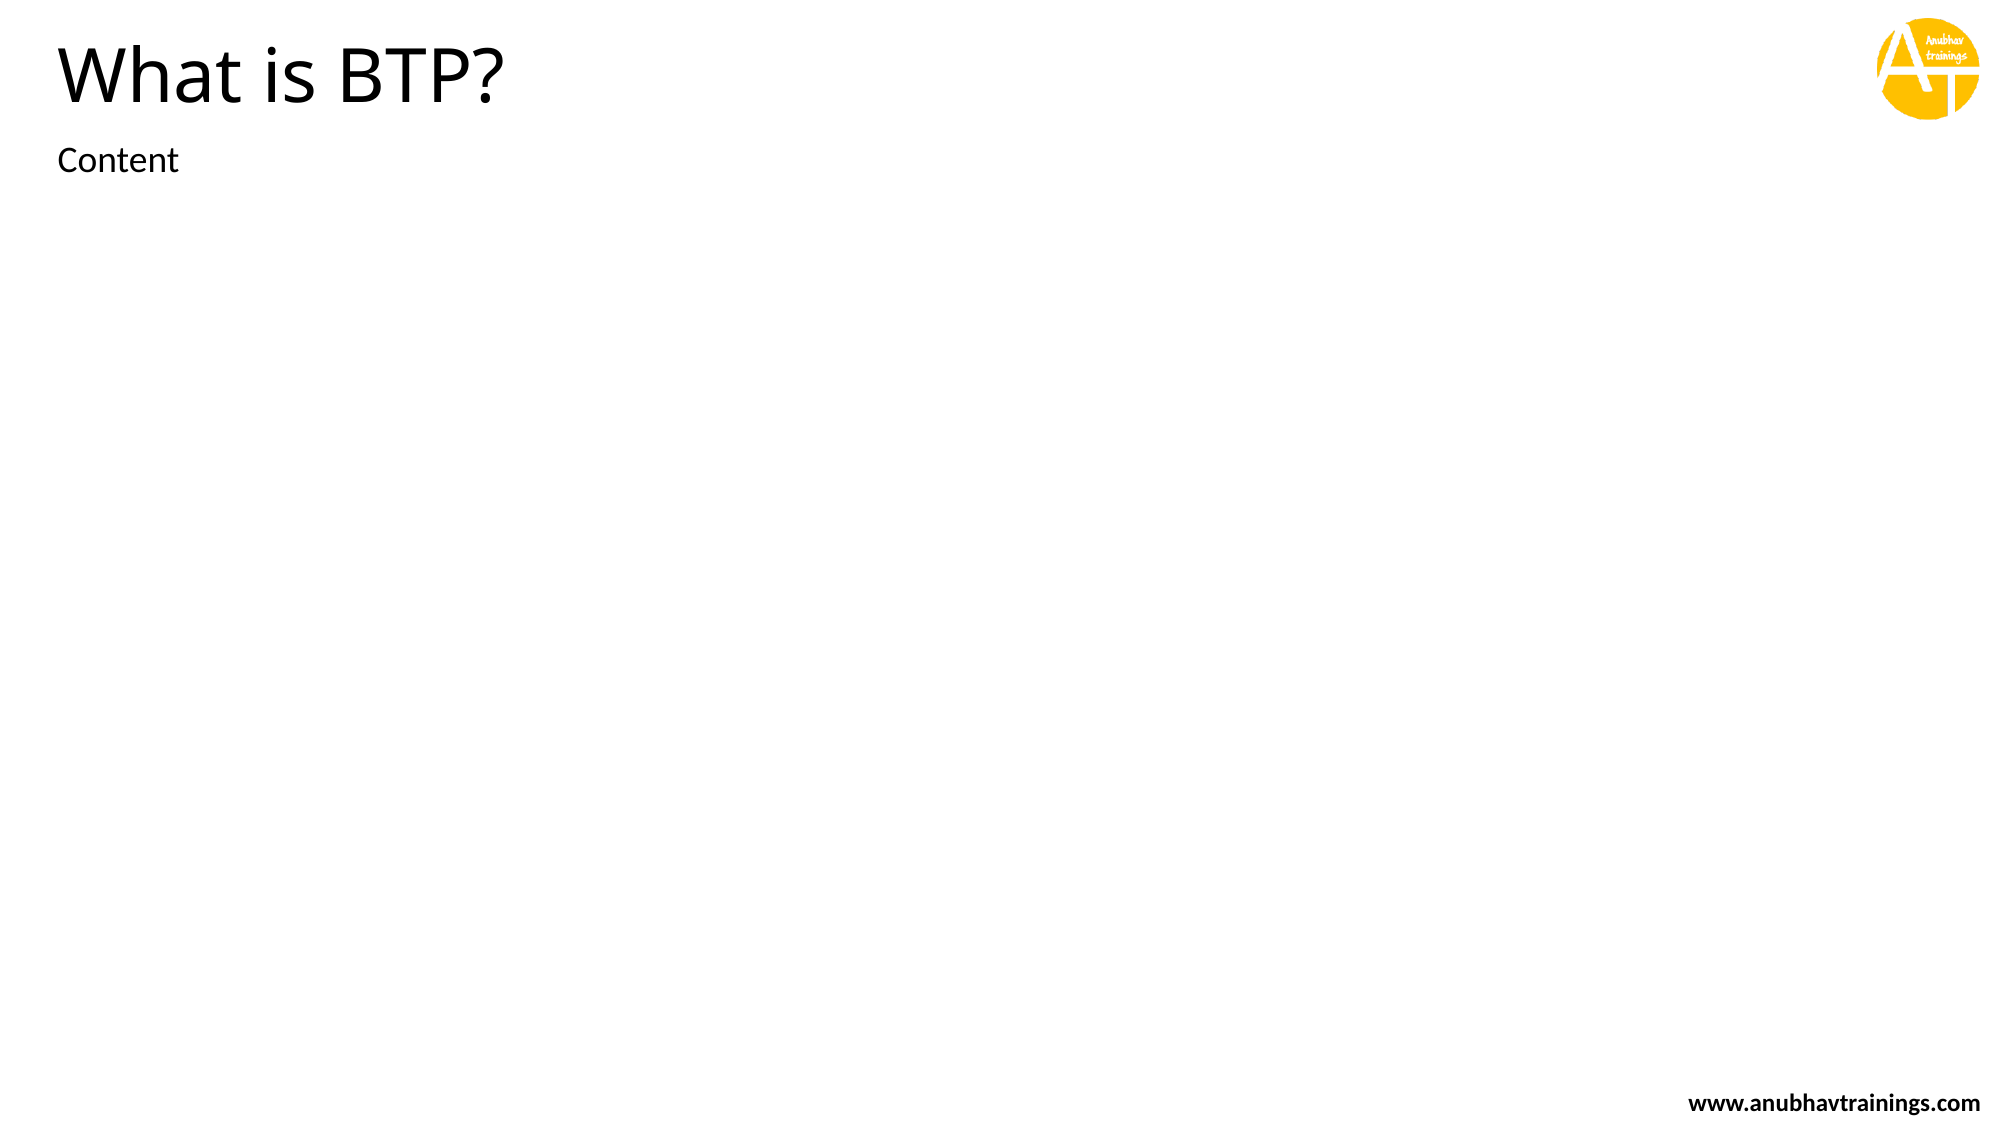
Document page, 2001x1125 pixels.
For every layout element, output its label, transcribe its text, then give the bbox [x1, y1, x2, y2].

picture [1866, 11, 1985, 128]
text_box What is BTP? [42, 30, 1866, 127]
footer www.anubhavtrainings.com [1669, 1089, 2000, 1114]
text_box Content [42, 127, 1874, 188]
